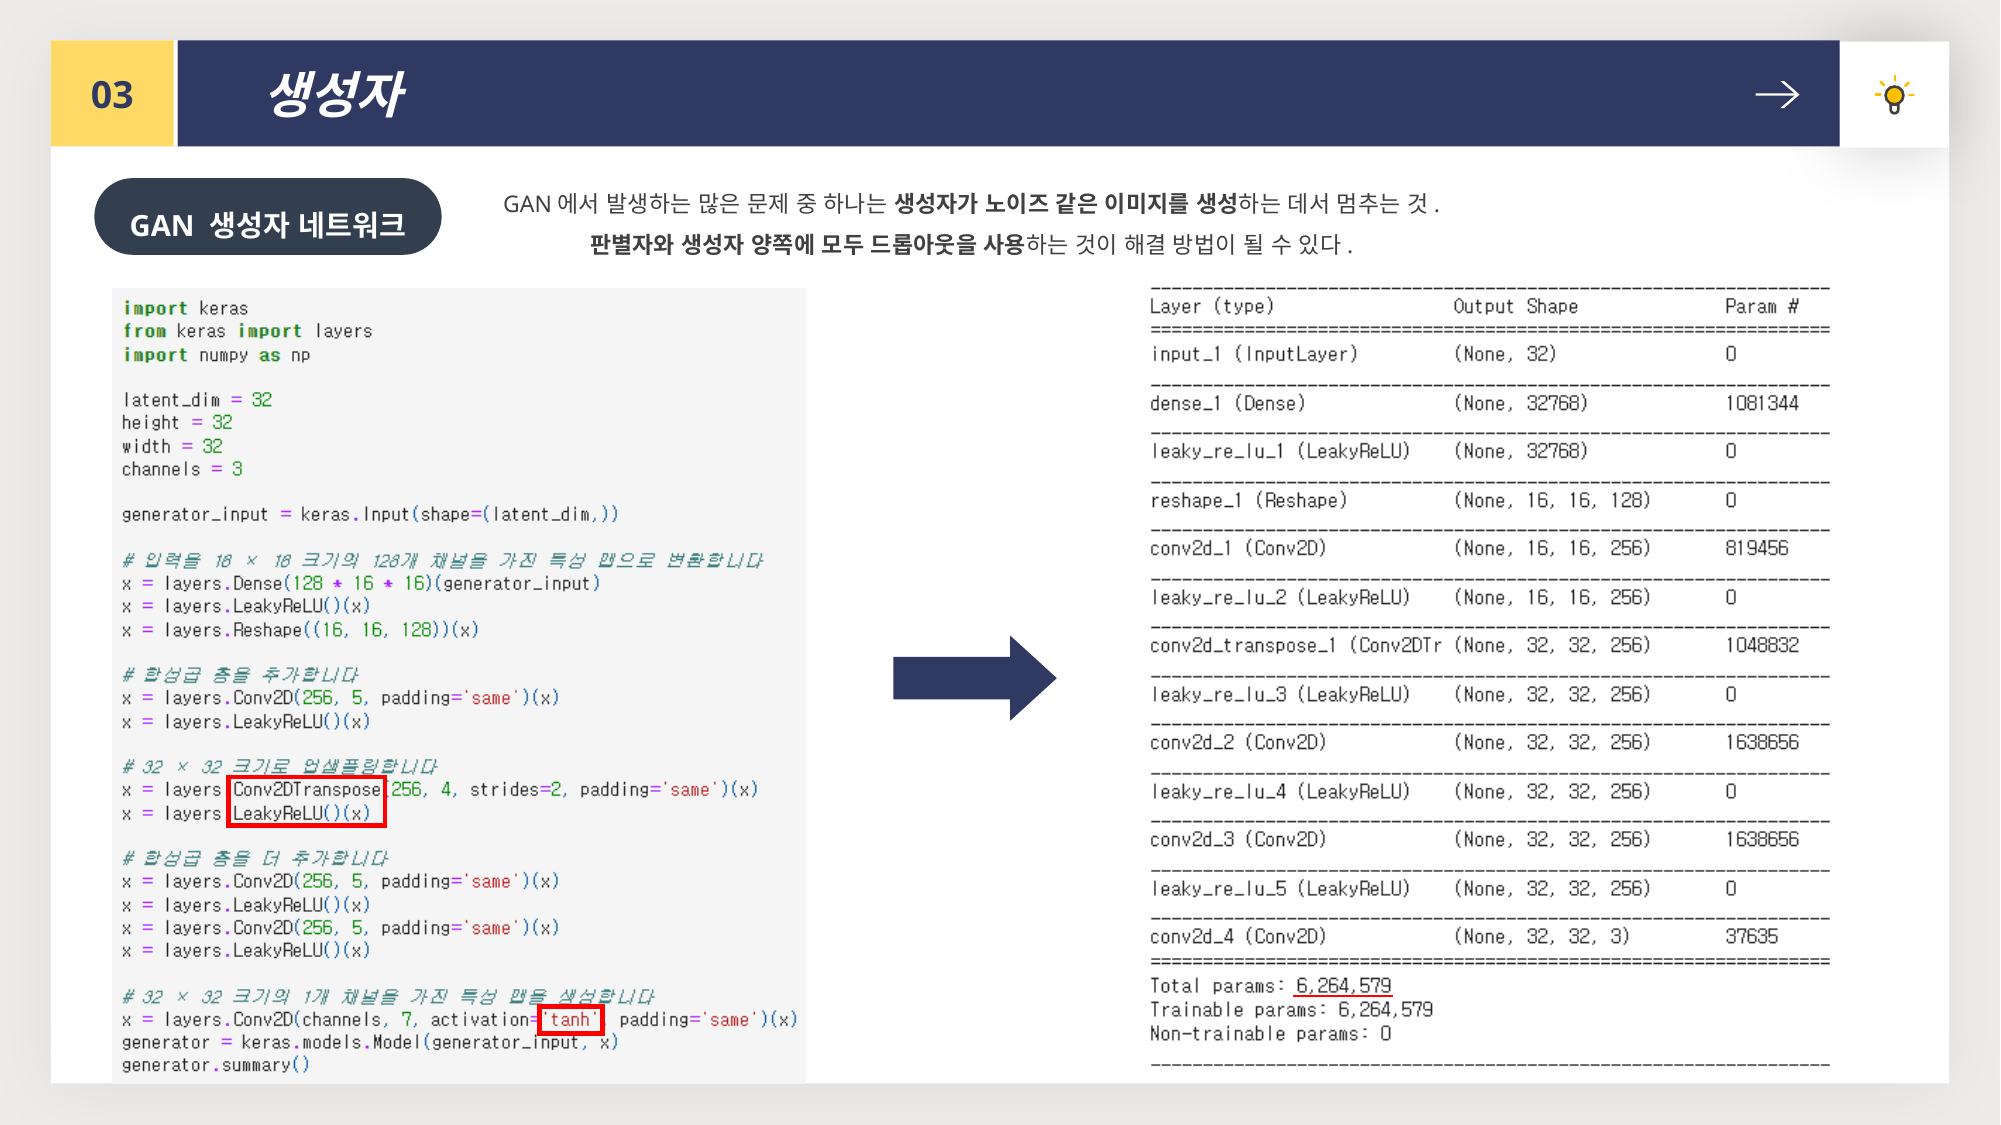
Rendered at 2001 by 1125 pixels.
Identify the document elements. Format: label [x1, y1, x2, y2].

picture [112, 288, 806, 1084]
text_box [50, 40, 1950, 1084]
picture [1144, 279, 1839, 1078]
